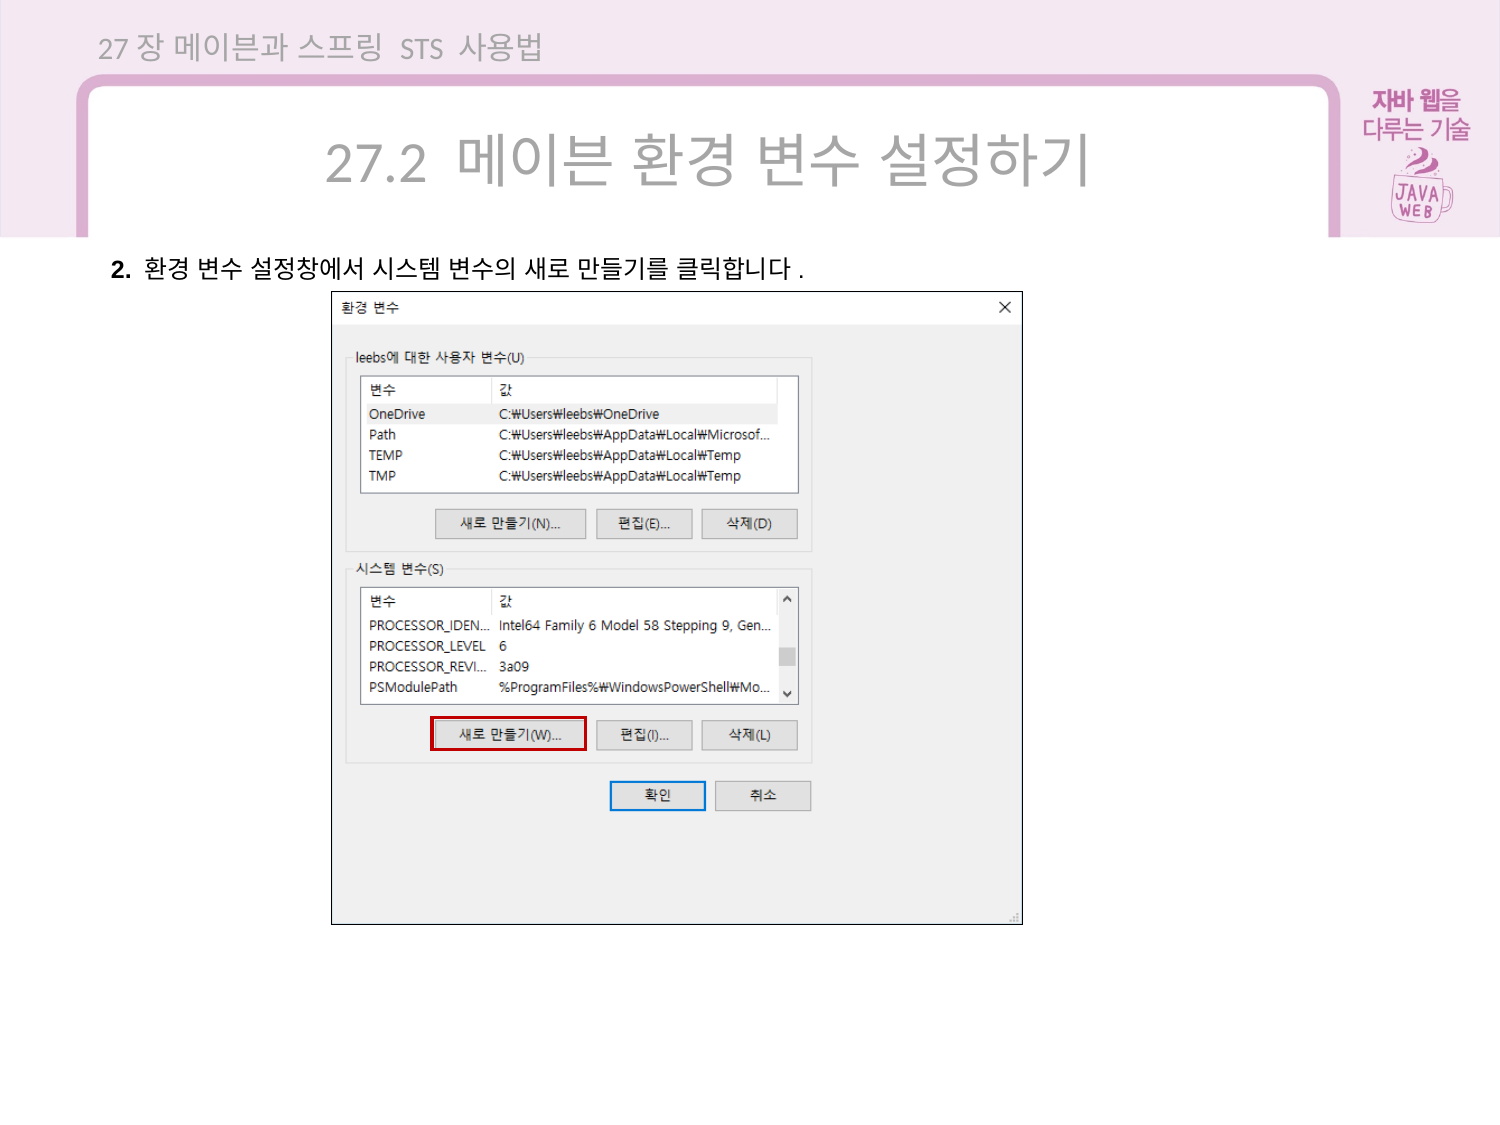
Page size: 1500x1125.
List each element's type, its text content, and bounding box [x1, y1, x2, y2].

text_box 2. 환경 변수 설정창에서 시스템 변수의 새로 만들기를 클릭합니다. [96, 246, 1287, 291]
text_box 27.2 메이븐 환경 변수 설정하기 [96, 117, 1321, 202]
picture [0, 0, 1500, 1125]
text_box 27장 메이븐과 스프링 STS 사용법 [82, 0, 1133, 74]
